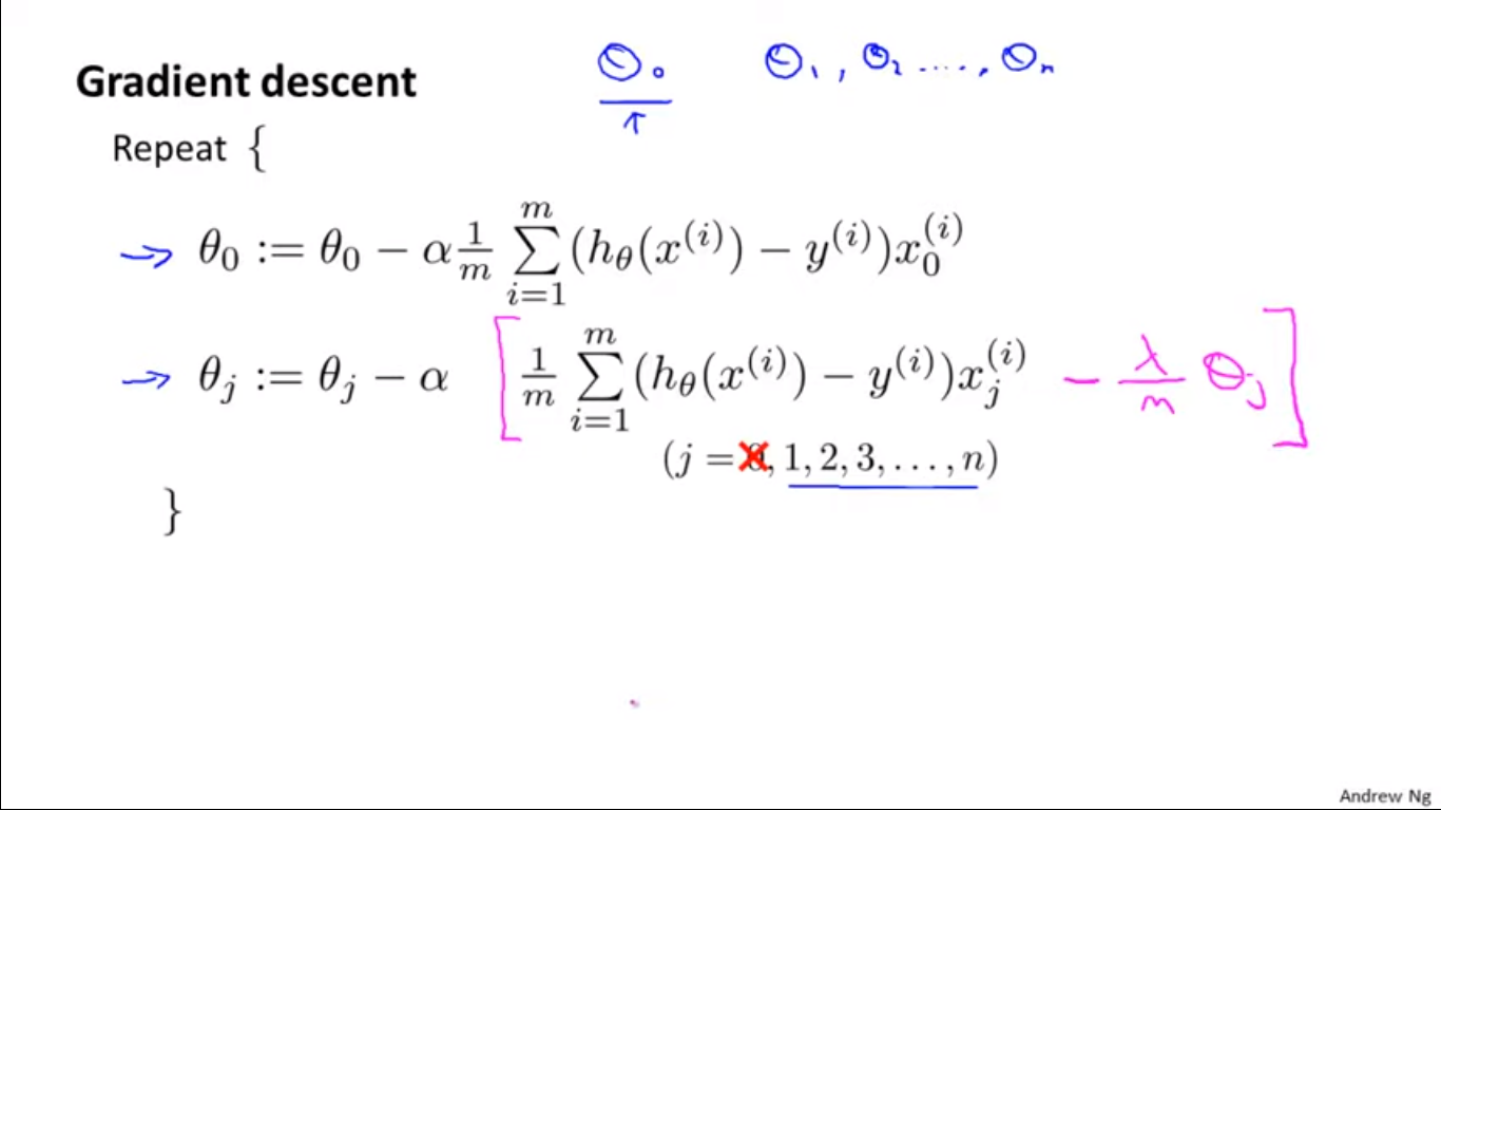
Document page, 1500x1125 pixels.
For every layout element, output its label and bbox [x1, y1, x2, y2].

picture [0, 0, 1441, 811]
